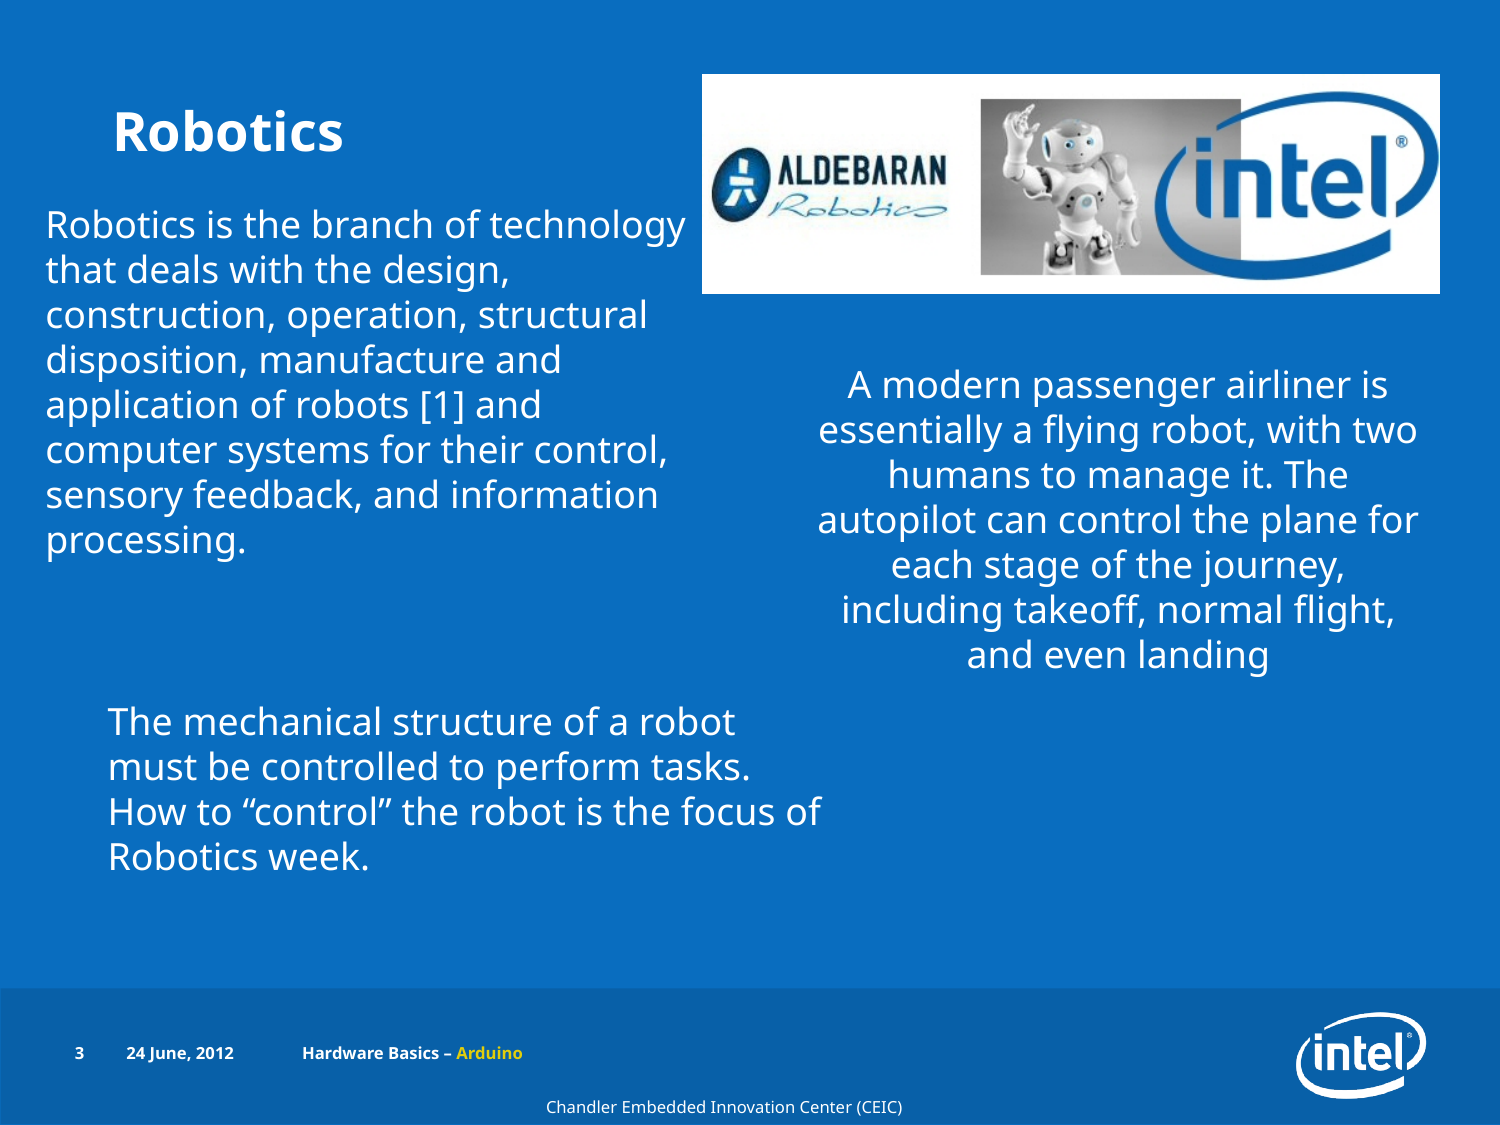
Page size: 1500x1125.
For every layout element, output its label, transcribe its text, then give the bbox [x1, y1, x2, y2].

text_box The mechanical structure of a robot must be controlled to perform tasks. How to “control” the robot is the focus of Robotics week. [92, 690, 843, 886]
text_box A modern passenger airliner is essentially a flying robot, with two humans to manage it. The autopilot can control the plane for each stage of the journey, including takeoff, normal flight, and even landing [790, 353, 1447, 683]
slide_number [144, 1042, 274, 1094]
footer Hardware Basics – Arduino [301, 1042, 923, 1094]
picture [1294, 1011, 1428, 1101]
slide_number 3 [74, 1042, 144, 1094]
list Robotics is the branch of technology that deals with the design, construction, operation, structural disposition, manufacture and application of robots [1] and computer systems for their control, sensory feedback, and information processing. [45, 200, 689, 620]
picture [702, 74, 1441, 294]
title Robotics [111, 96, 434, 178]
